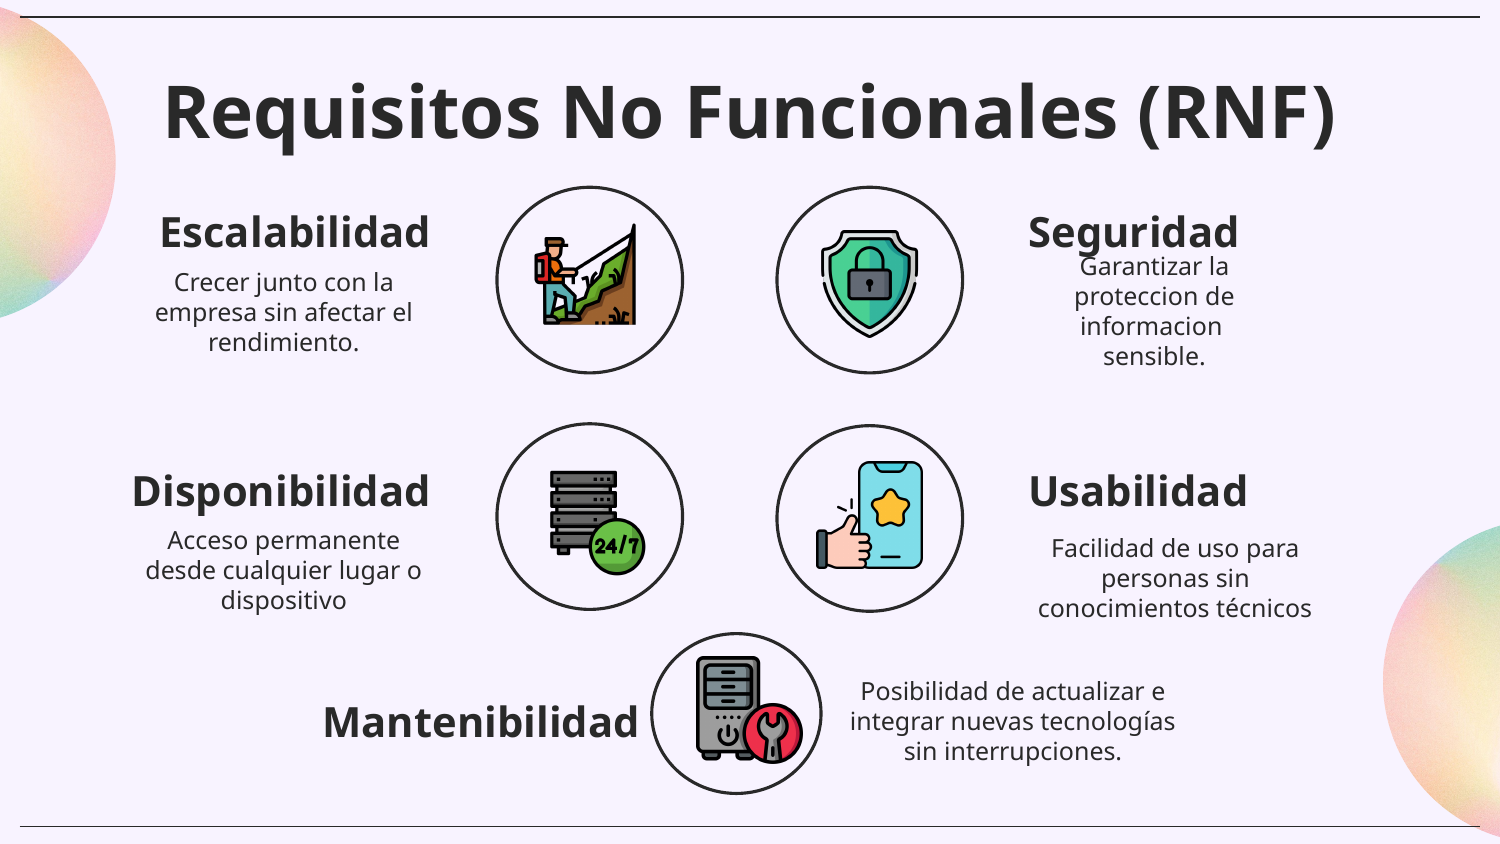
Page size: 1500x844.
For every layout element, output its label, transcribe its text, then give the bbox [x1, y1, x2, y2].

text_box [776, 187, 963, 373]
text_box Usabilidad [1013, 446, 1338, 534]
text_box [808, 670, 822, 757]
text_box Escalabilidad [121, 187, 447, 274]
text_box Mantenibilidad [287, 677, 656, 764]
text_box [656, 633, 795, 794]
text_box Posibilidad de actualizar e integrar nuevas tecnologías sin interrupciones. [827, 683, 1200, 758]
picture [695, 656, 803, 764]
text_box [496, 187, 683, 373]
picture [0, 7, 116, 318]
text_box Garantizar la proteccion de informacion sensible. [1013, 257, 1296, 364]
text_box Seguridad [1013, 187, 1338, 274]
text_box Disponibilidad [89, 446, 447, 534]
text_box Acceso permanente desde cualquier lugar o dispositivo [121, 534, 447, 614]
picture [1383, 525, 1500, 838]
picture [531, 220, 639, 328]
title Requisitos No Funcionales (RNF) [109, 50, 1390, 145]
text_box Facilidad de uso para personas sin conocimientos técnicos [1013, 540, 1338, 615]
text_box [496, 423, 683, 610]
picture [815, 230, 924, 338]
text_box [776, 425, 963, 612]
picture [815, 461, 924, 569]
picture [544, 469, 652, 577]
text_box Crecer junto con la empresa sin afectar el rendimiento. [121, 274, 447, 349]
